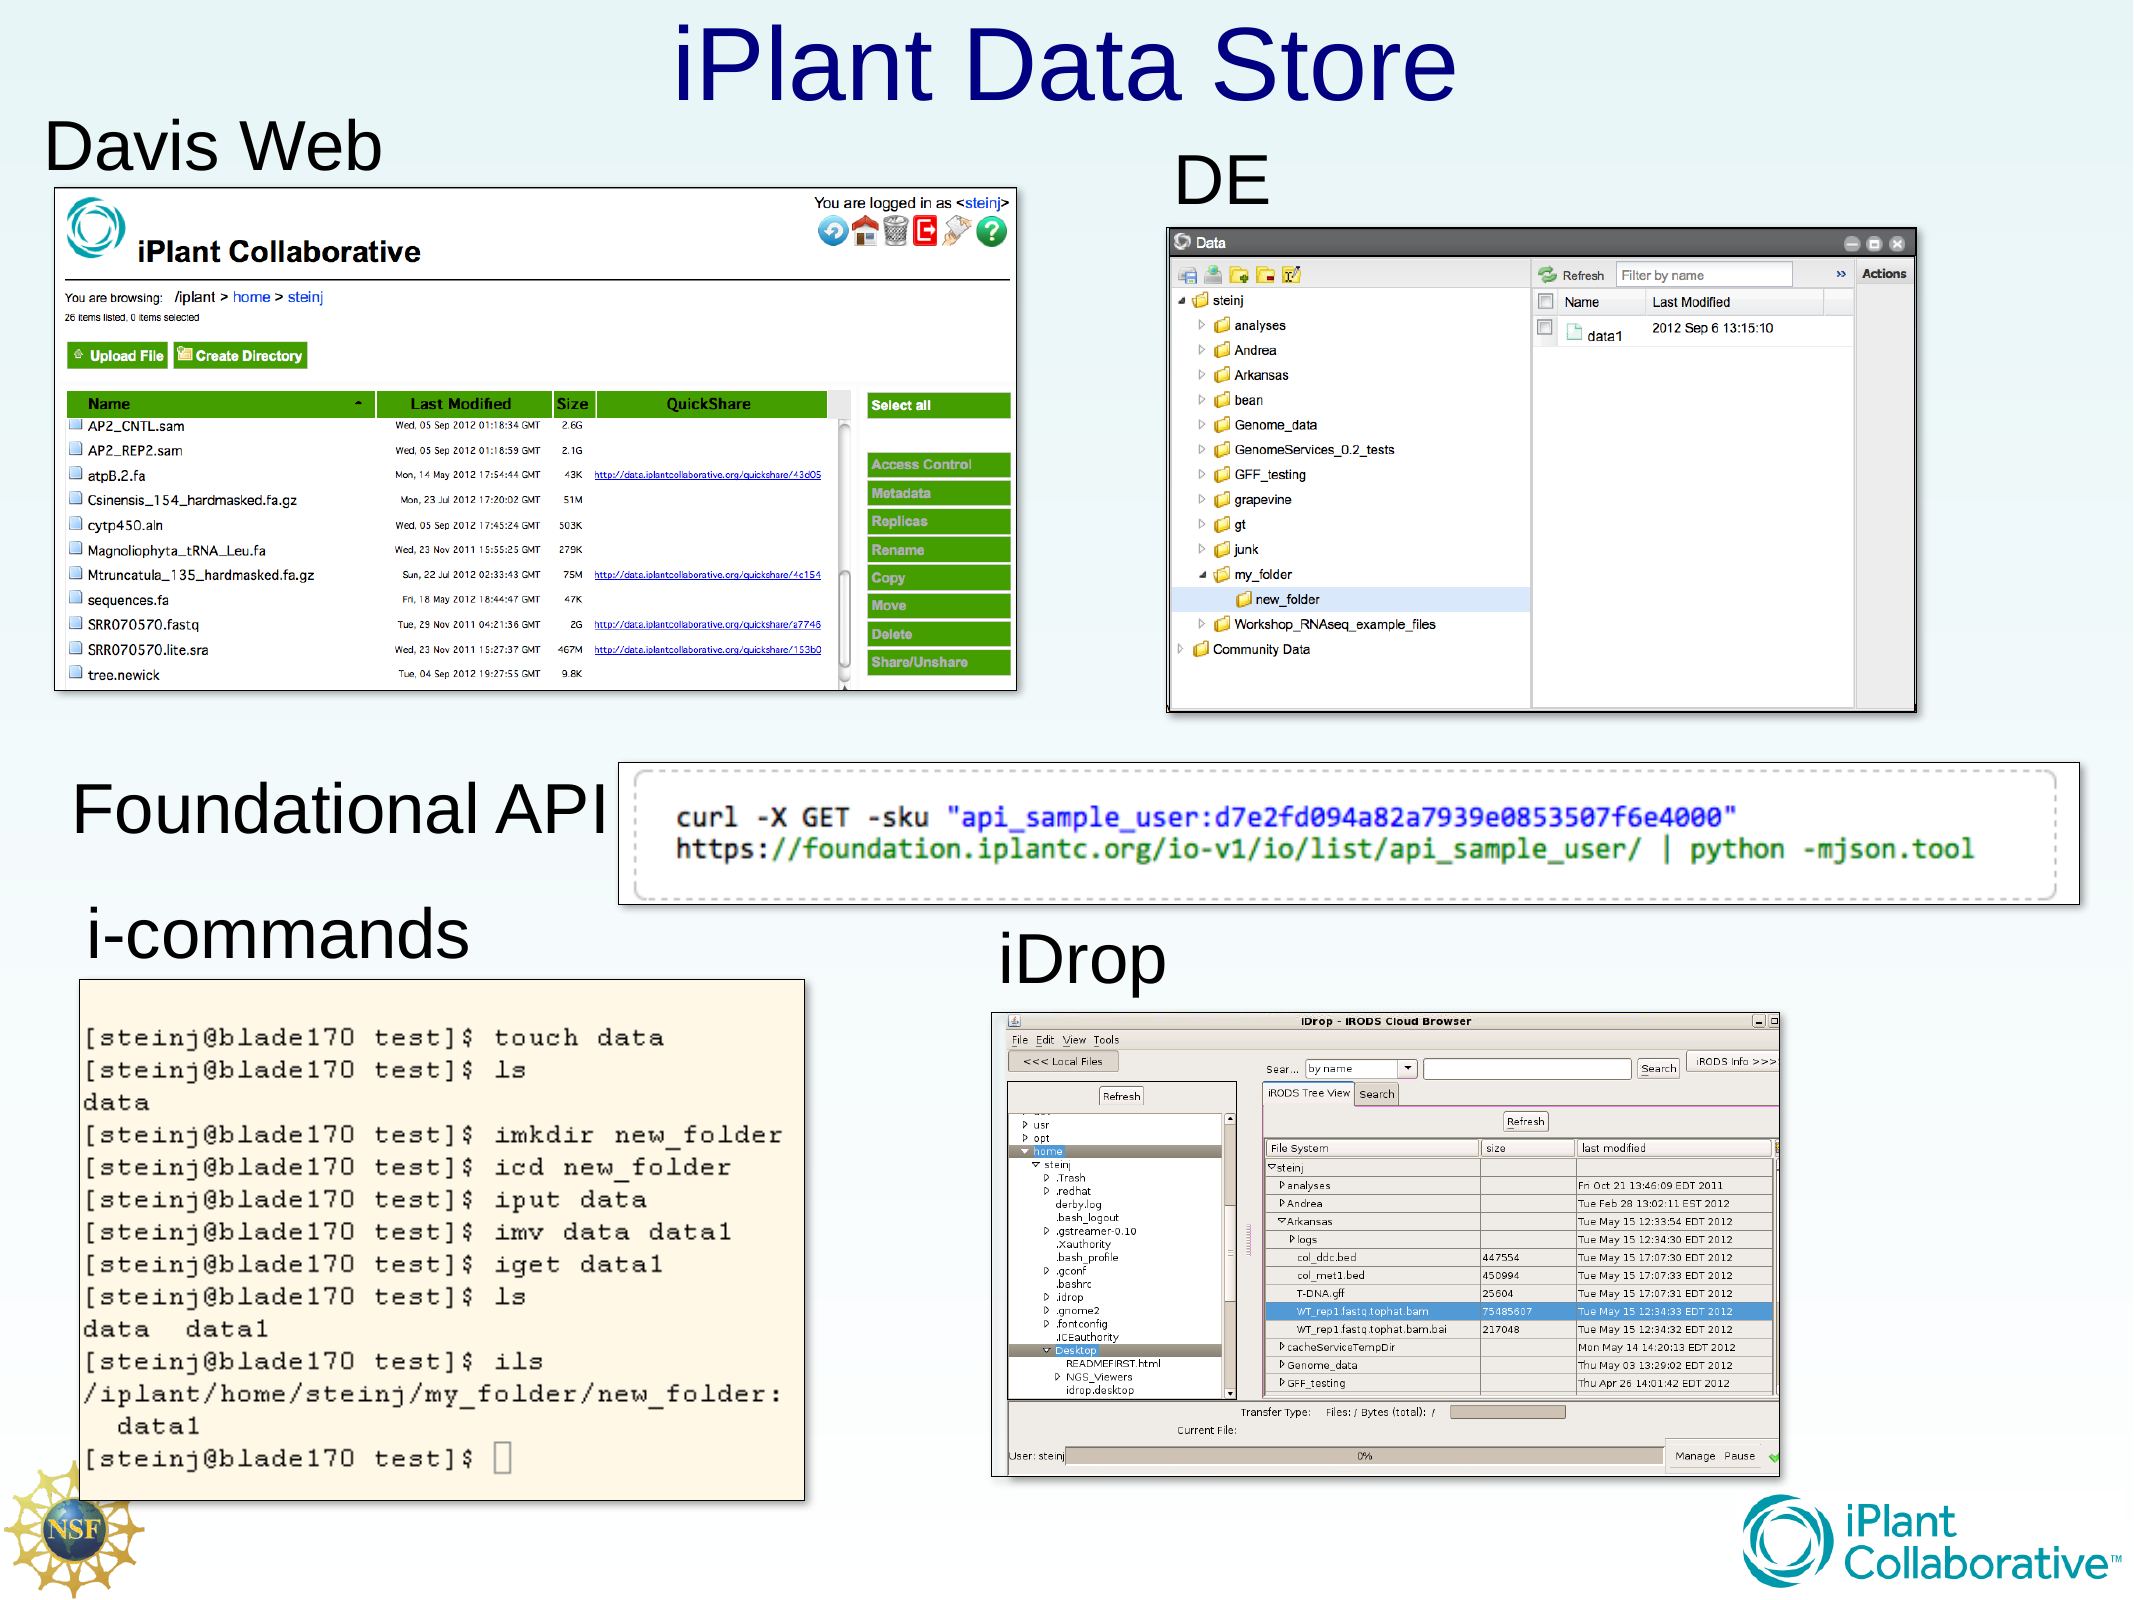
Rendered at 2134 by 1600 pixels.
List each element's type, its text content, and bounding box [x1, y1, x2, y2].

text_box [1166, 133, 1917, 713]
title iPlant Data Store [0, 0, 2134, 194]
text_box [991, 916, 1780, 1478]
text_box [41, 99, 1017, 691]
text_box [0, 1455, 151, 1600]
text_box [68, 762, 2080, 905]
picture [1736, 1490, 2125, 1592]
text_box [78, 916, 805, 1501]
